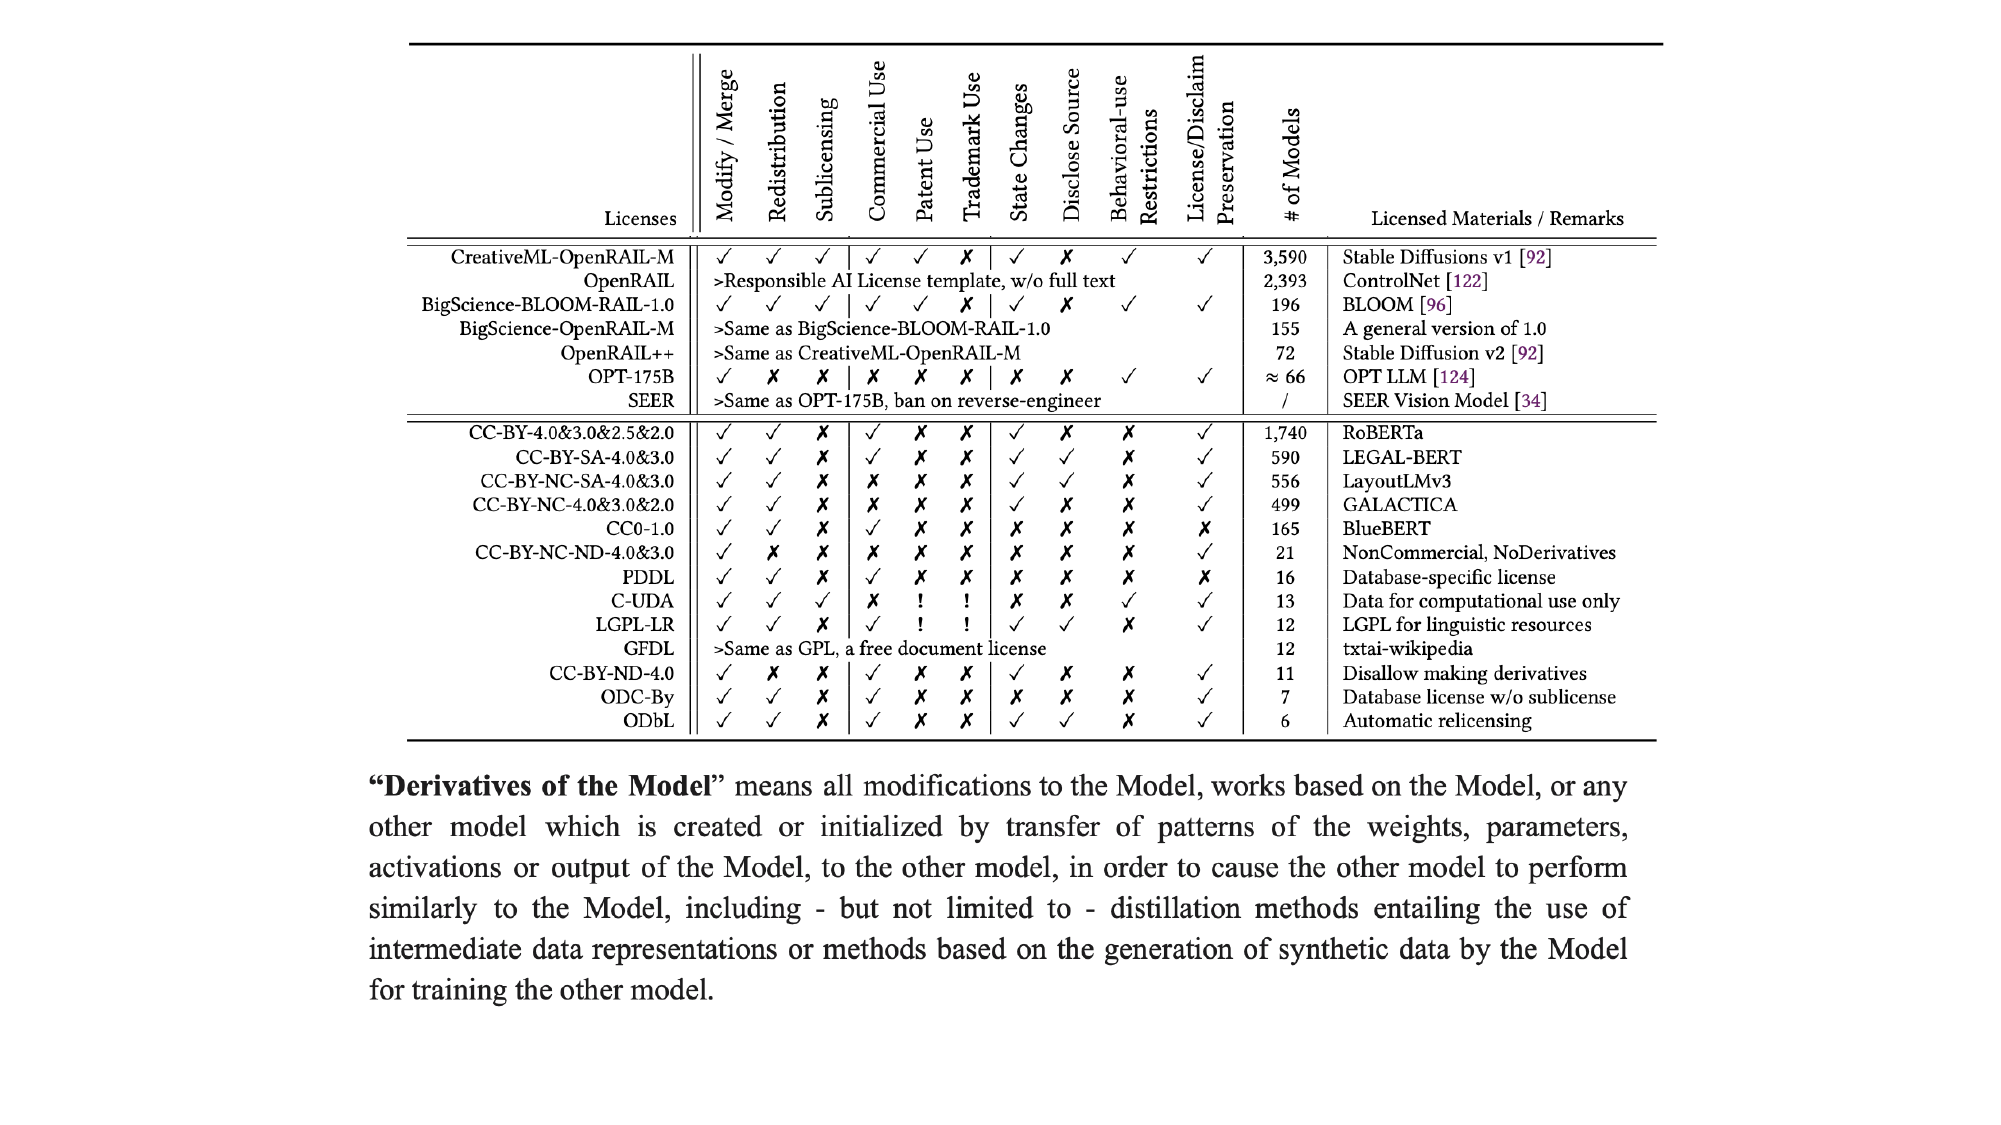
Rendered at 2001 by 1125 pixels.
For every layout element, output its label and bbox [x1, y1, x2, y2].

picture [362, 764, 1638, 1012]
picture [392, 29, 1668, 749]
